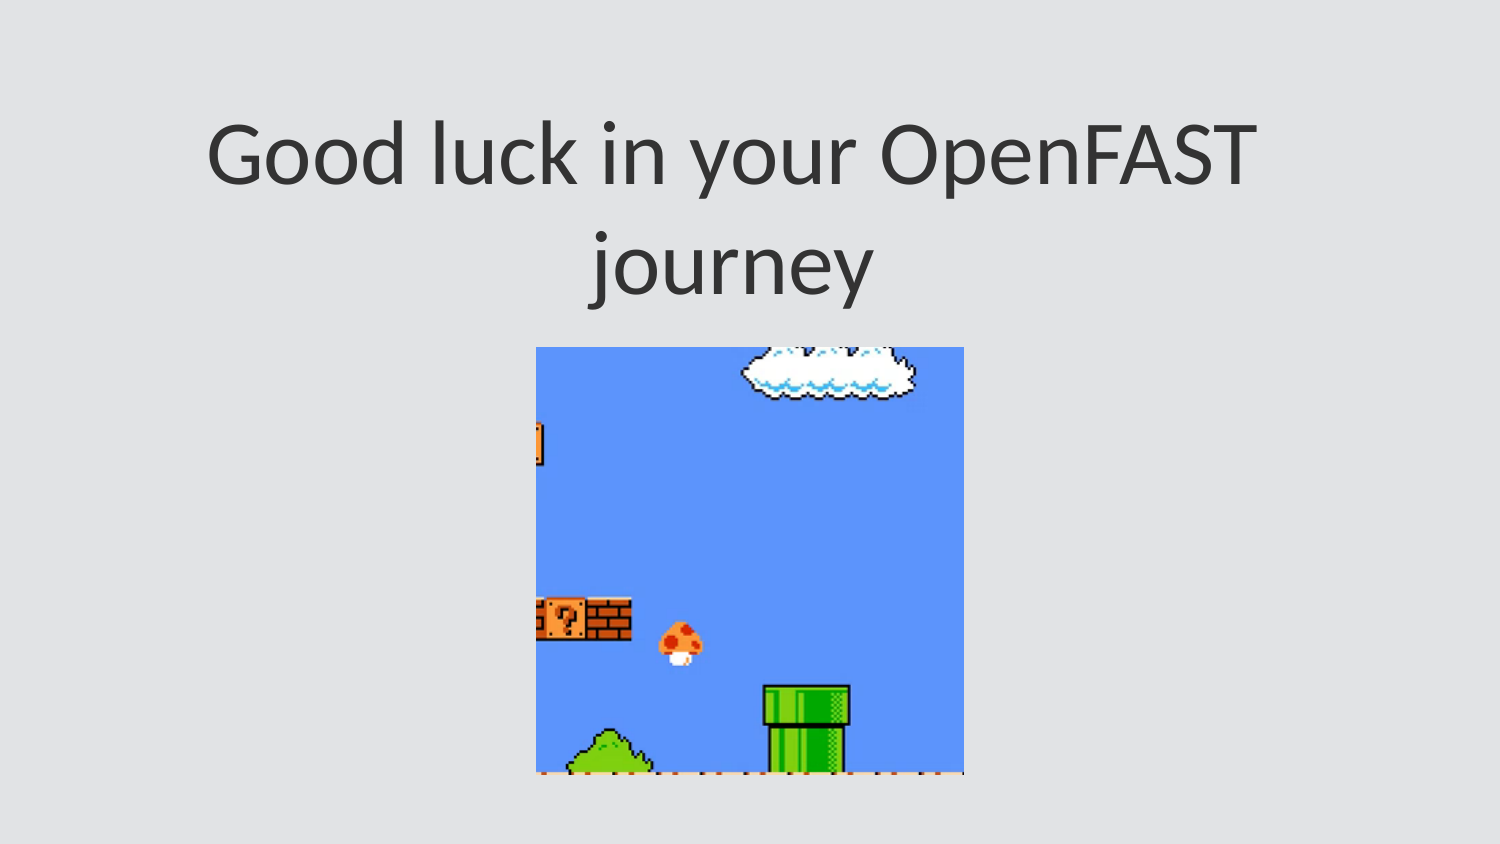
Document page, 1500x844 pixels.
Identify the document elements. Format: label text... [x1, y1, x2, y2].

list Good luck in your OpenFAST journey [66, 50, 1399, 356]
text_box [535, 346, 965, 776]
